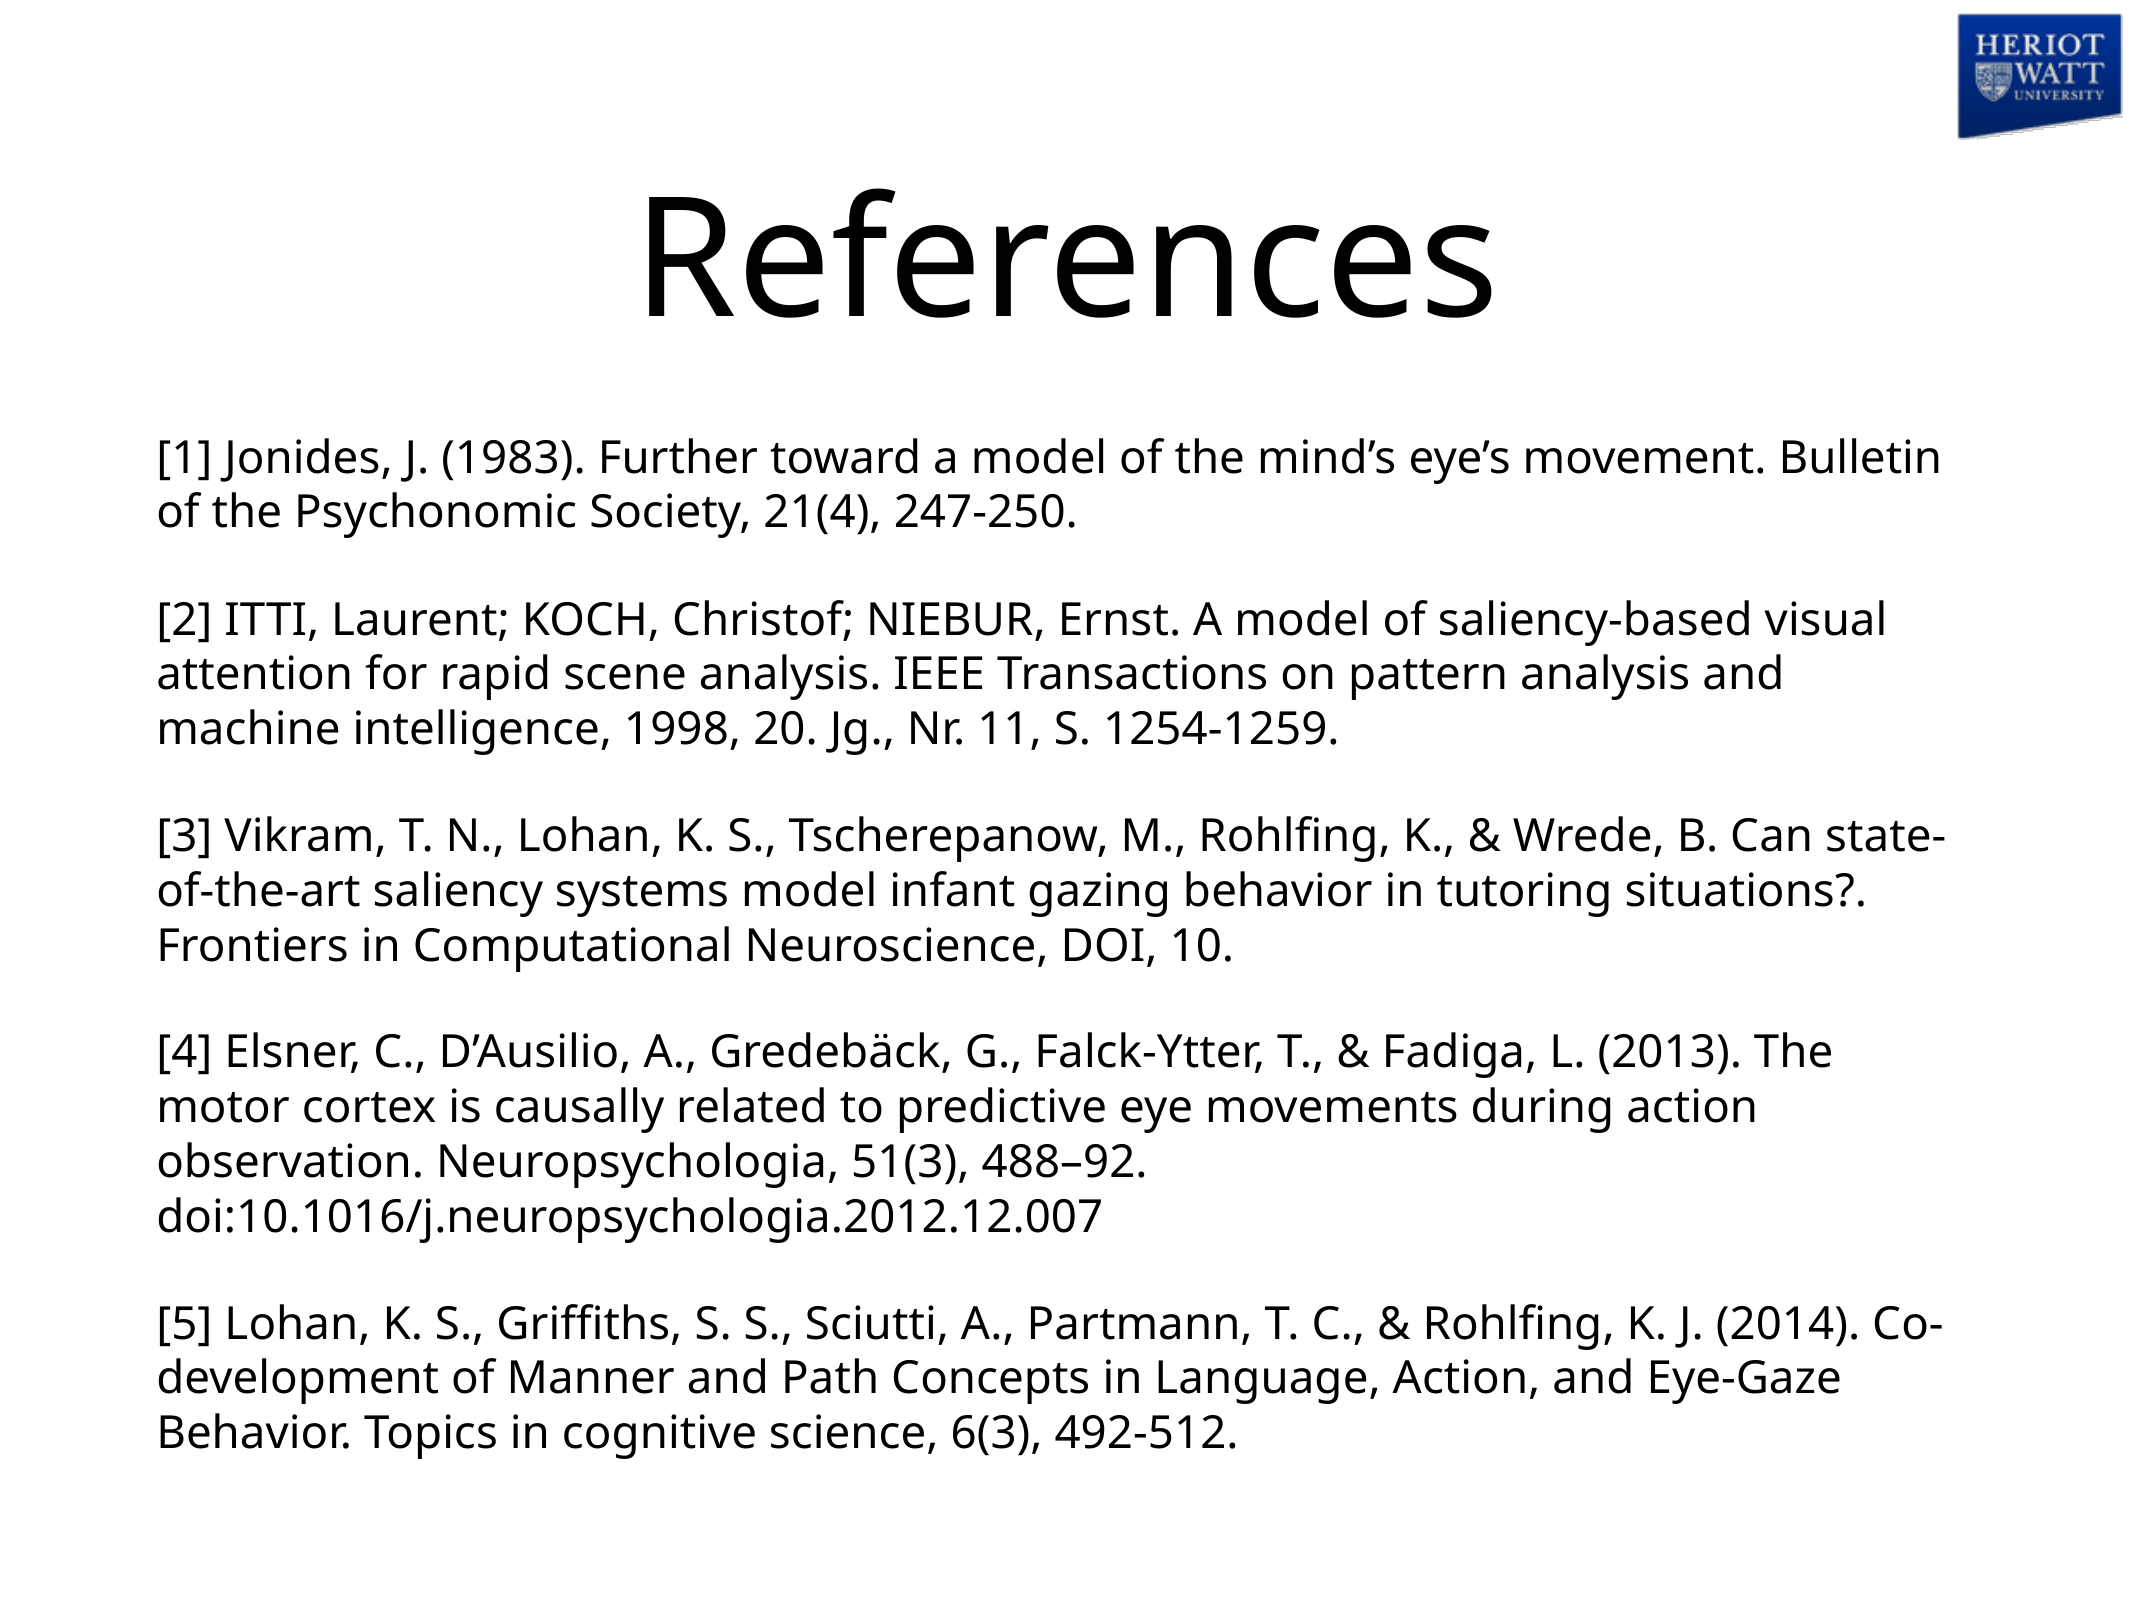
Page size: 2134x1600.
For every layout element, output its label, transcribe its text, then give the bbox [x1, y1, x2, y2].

title References [155, 72, 1978, 426]
list [1] Jonides, J. (1983). Further toward a model of the mind’s eye’s movement. Bulletin of the Psychonomic Society, 21(4), 247-250. [2] ITTI, Laurent; KOCH, Christof; NIEBUR, Ernst. A model of saliency-based visual attention for rapid scene analysis. IEEE Transactions on pattern analysis and machine intelligence, 1998, 20. Jg., Nr. 11, S. 1254-1259. [3] Vikram, T. N., Lohan, K. S., Tscherepanow, M., Rohlfing, K., & Wrede, B. Can state-of-the-art saliency systems model infant gazing behavior in tutoring situations?. Frontiers in Computational Neuroscience, DOI, 10. [4] Elsner, C., D’Ausilio, A., Gredebäck, G., Falck-Ytter, T., & Fadiga, L. (2013). The motor cortex is causally related to predictive eye movements during action observation. Neuropsychologia, 51(3), 488–92. doi:10.1016/j.neuropsychologia.2012.12.007 [5] Lohan, K. S., Griffiths, S. S., Sciutti, A., Partmann, T. C., & Rohlfing, K. J. (2014). Co‐development of Manner and Path Concepts in Language, Action, and Eye‐Gaze Behavior. Topics in cognitive science, 6(3), 492-512. [155, 426, 1978, 1459]
picture [1957, 13, 2123, 140]
